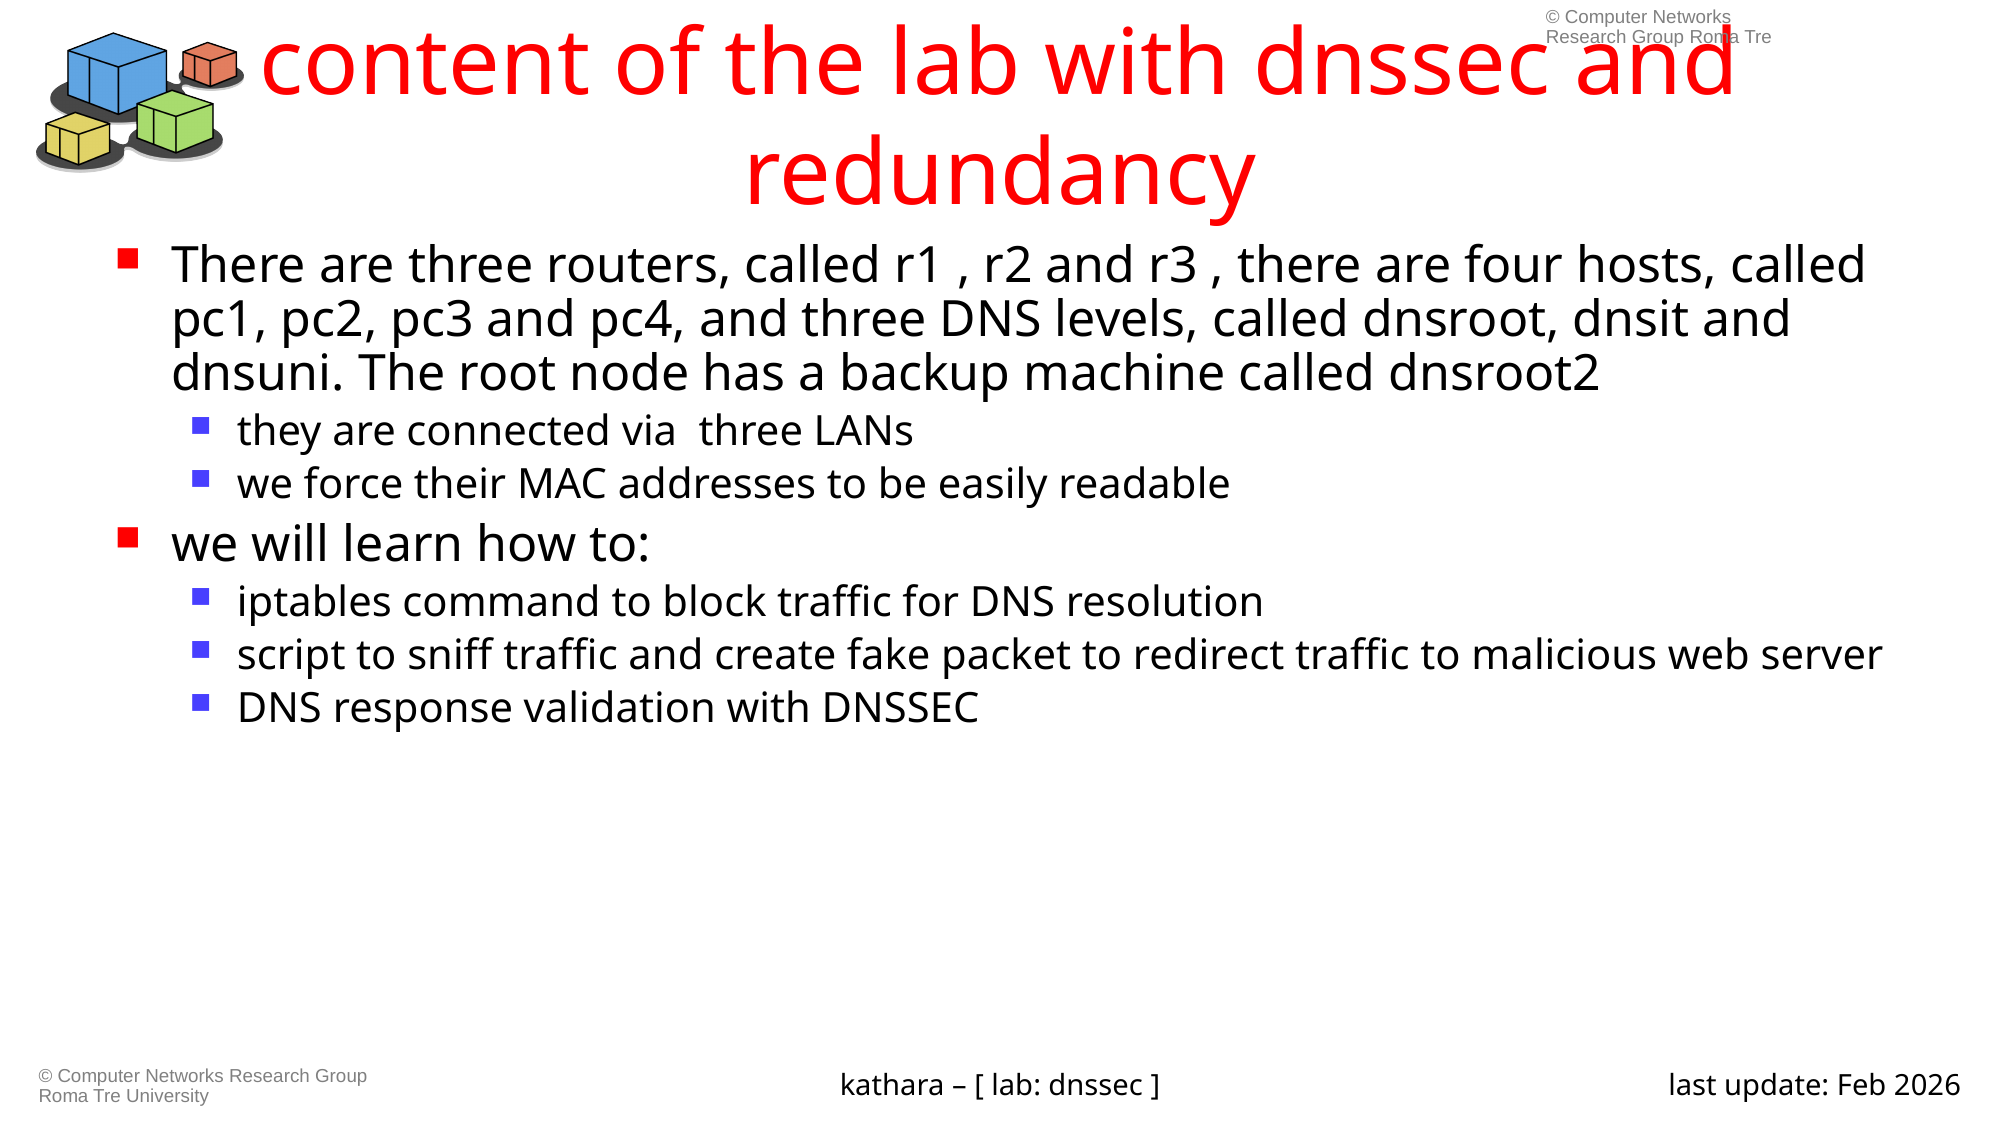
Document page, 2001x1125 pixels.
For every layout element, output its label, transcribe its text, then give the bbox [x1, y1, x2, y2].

footer kathara – [ lab: dnssec ] [511, 1058, 1489, 1114]
picture [36, 32, 99, 173]
title content of the lab with dnssec and redundancy [99, 19, 1900, 207]
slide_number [1519, 1058, 1977, 1114]
list There are three routers, called r1 , r2 and r3 , there are four hosts, called pc1, pc2, pc3 and pc4, and three DNS levels, called dnsroot, dnsit and dnsuni. The root node has a backup machine called dnsroot2 they are connected via three LANs we force their MAC addresses to be easily readable we will learn how to: iptables command to block traffic for DNS resolution script to sniff traffic and create fake packet to redirect traffic to malicious web server DNS response validation with DNSSEC [99, 231, 1900, 1005]
text_box © Computer Networks Research Group Roma Tre [1531, 0, 1813, 55]
